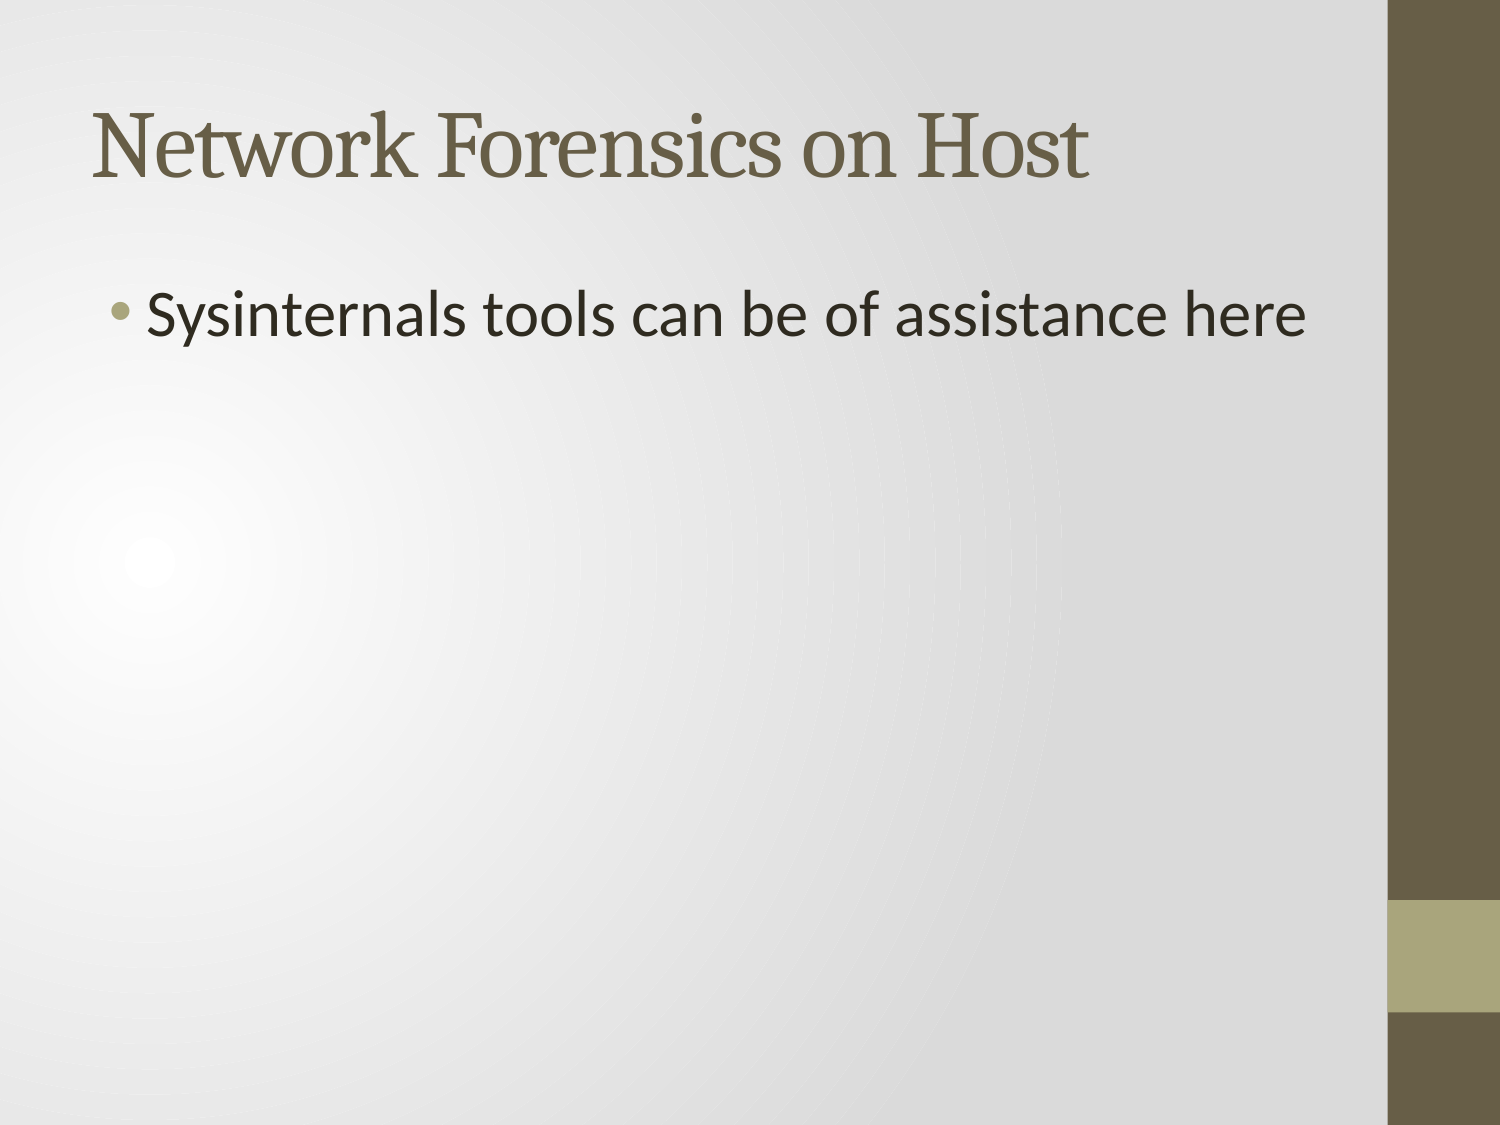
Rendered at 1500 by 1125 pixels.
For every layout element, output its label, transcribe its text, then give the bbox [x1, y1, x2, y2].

list Sysinternals tools can be of assistance here [75, 262, 1325, 1050]
title Network Forensics on Host [75, 45, 1325, 233]
